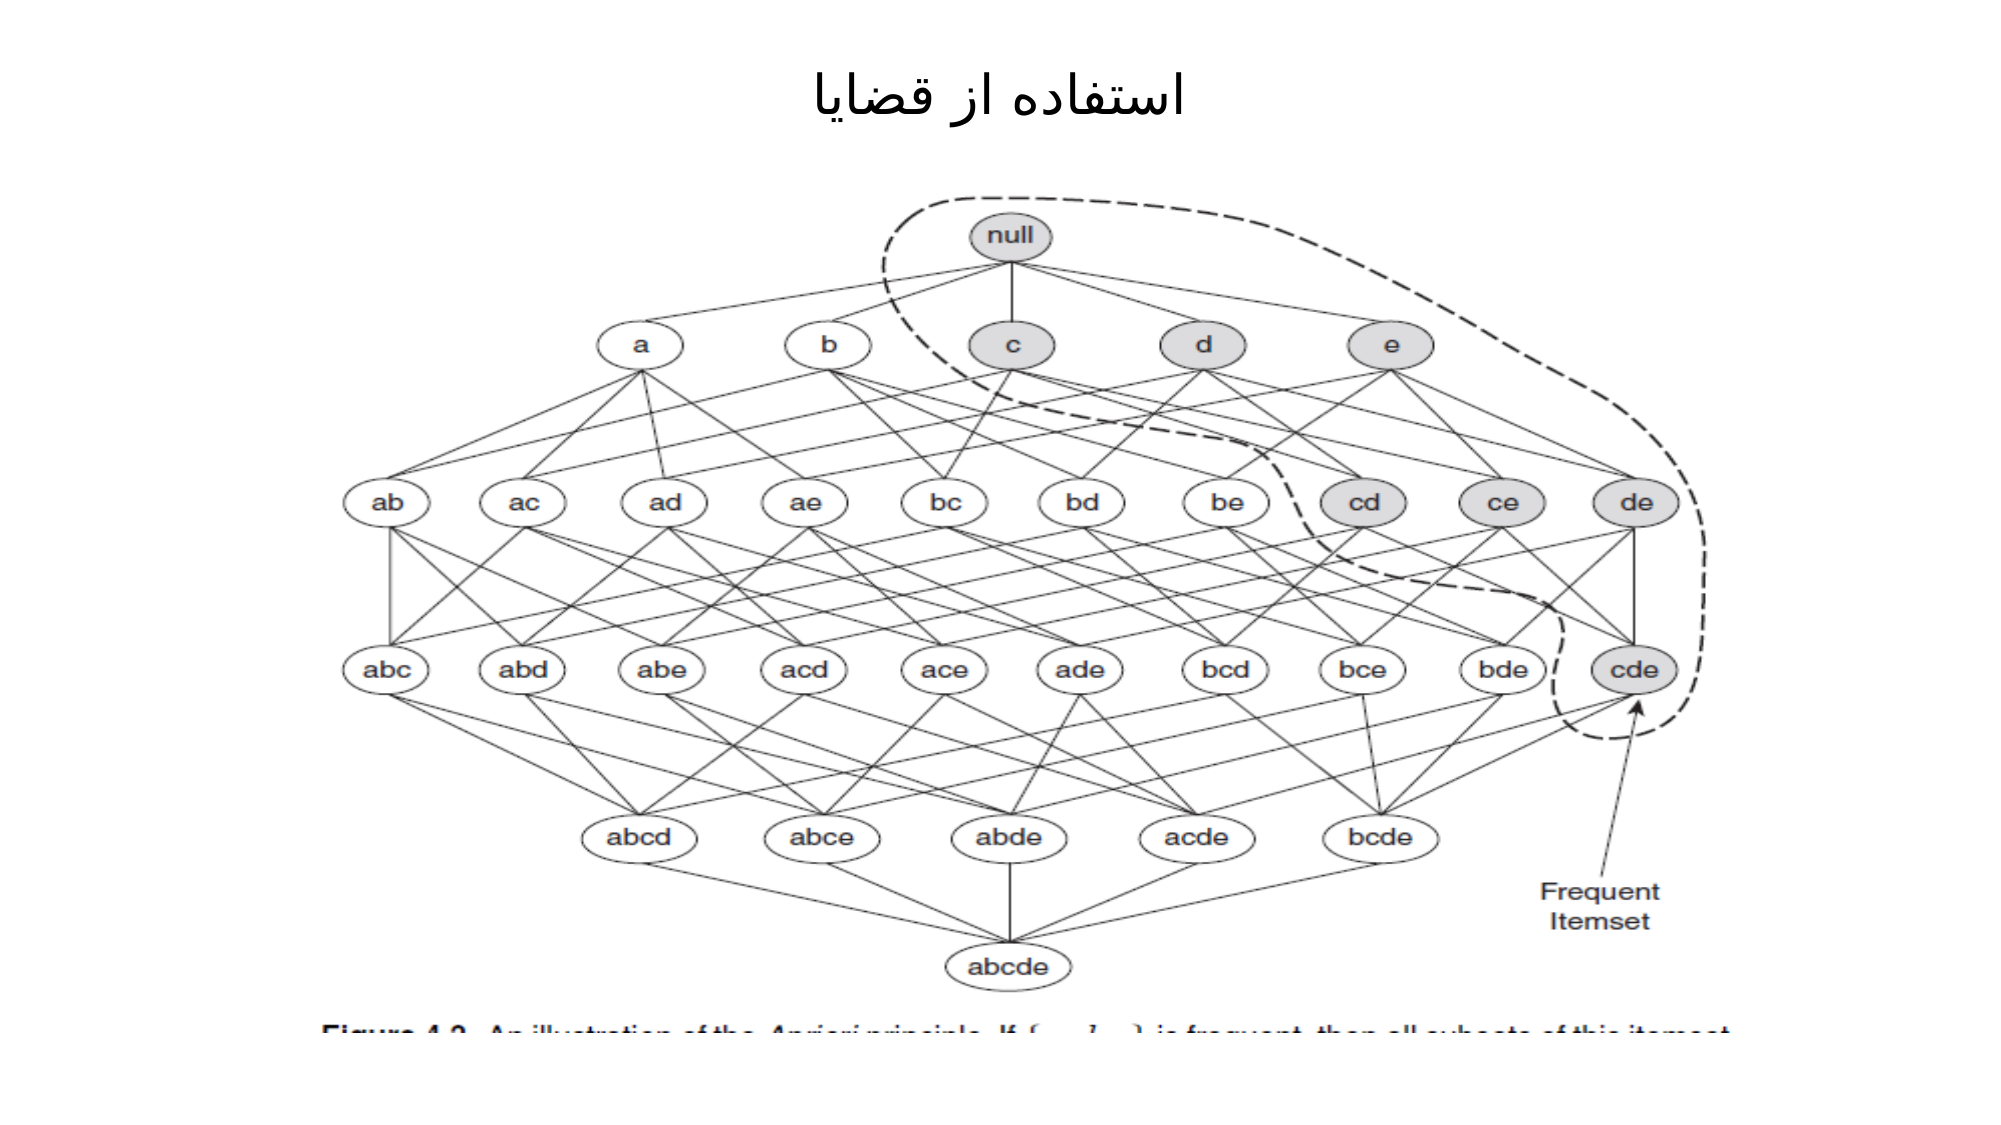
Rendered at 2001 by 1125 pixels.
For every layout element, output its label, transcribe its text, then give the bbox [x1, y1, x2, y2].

title استفاده از قضایا [137, 59, 1863, 135]
picture [289, 165, 1744, 1033]
